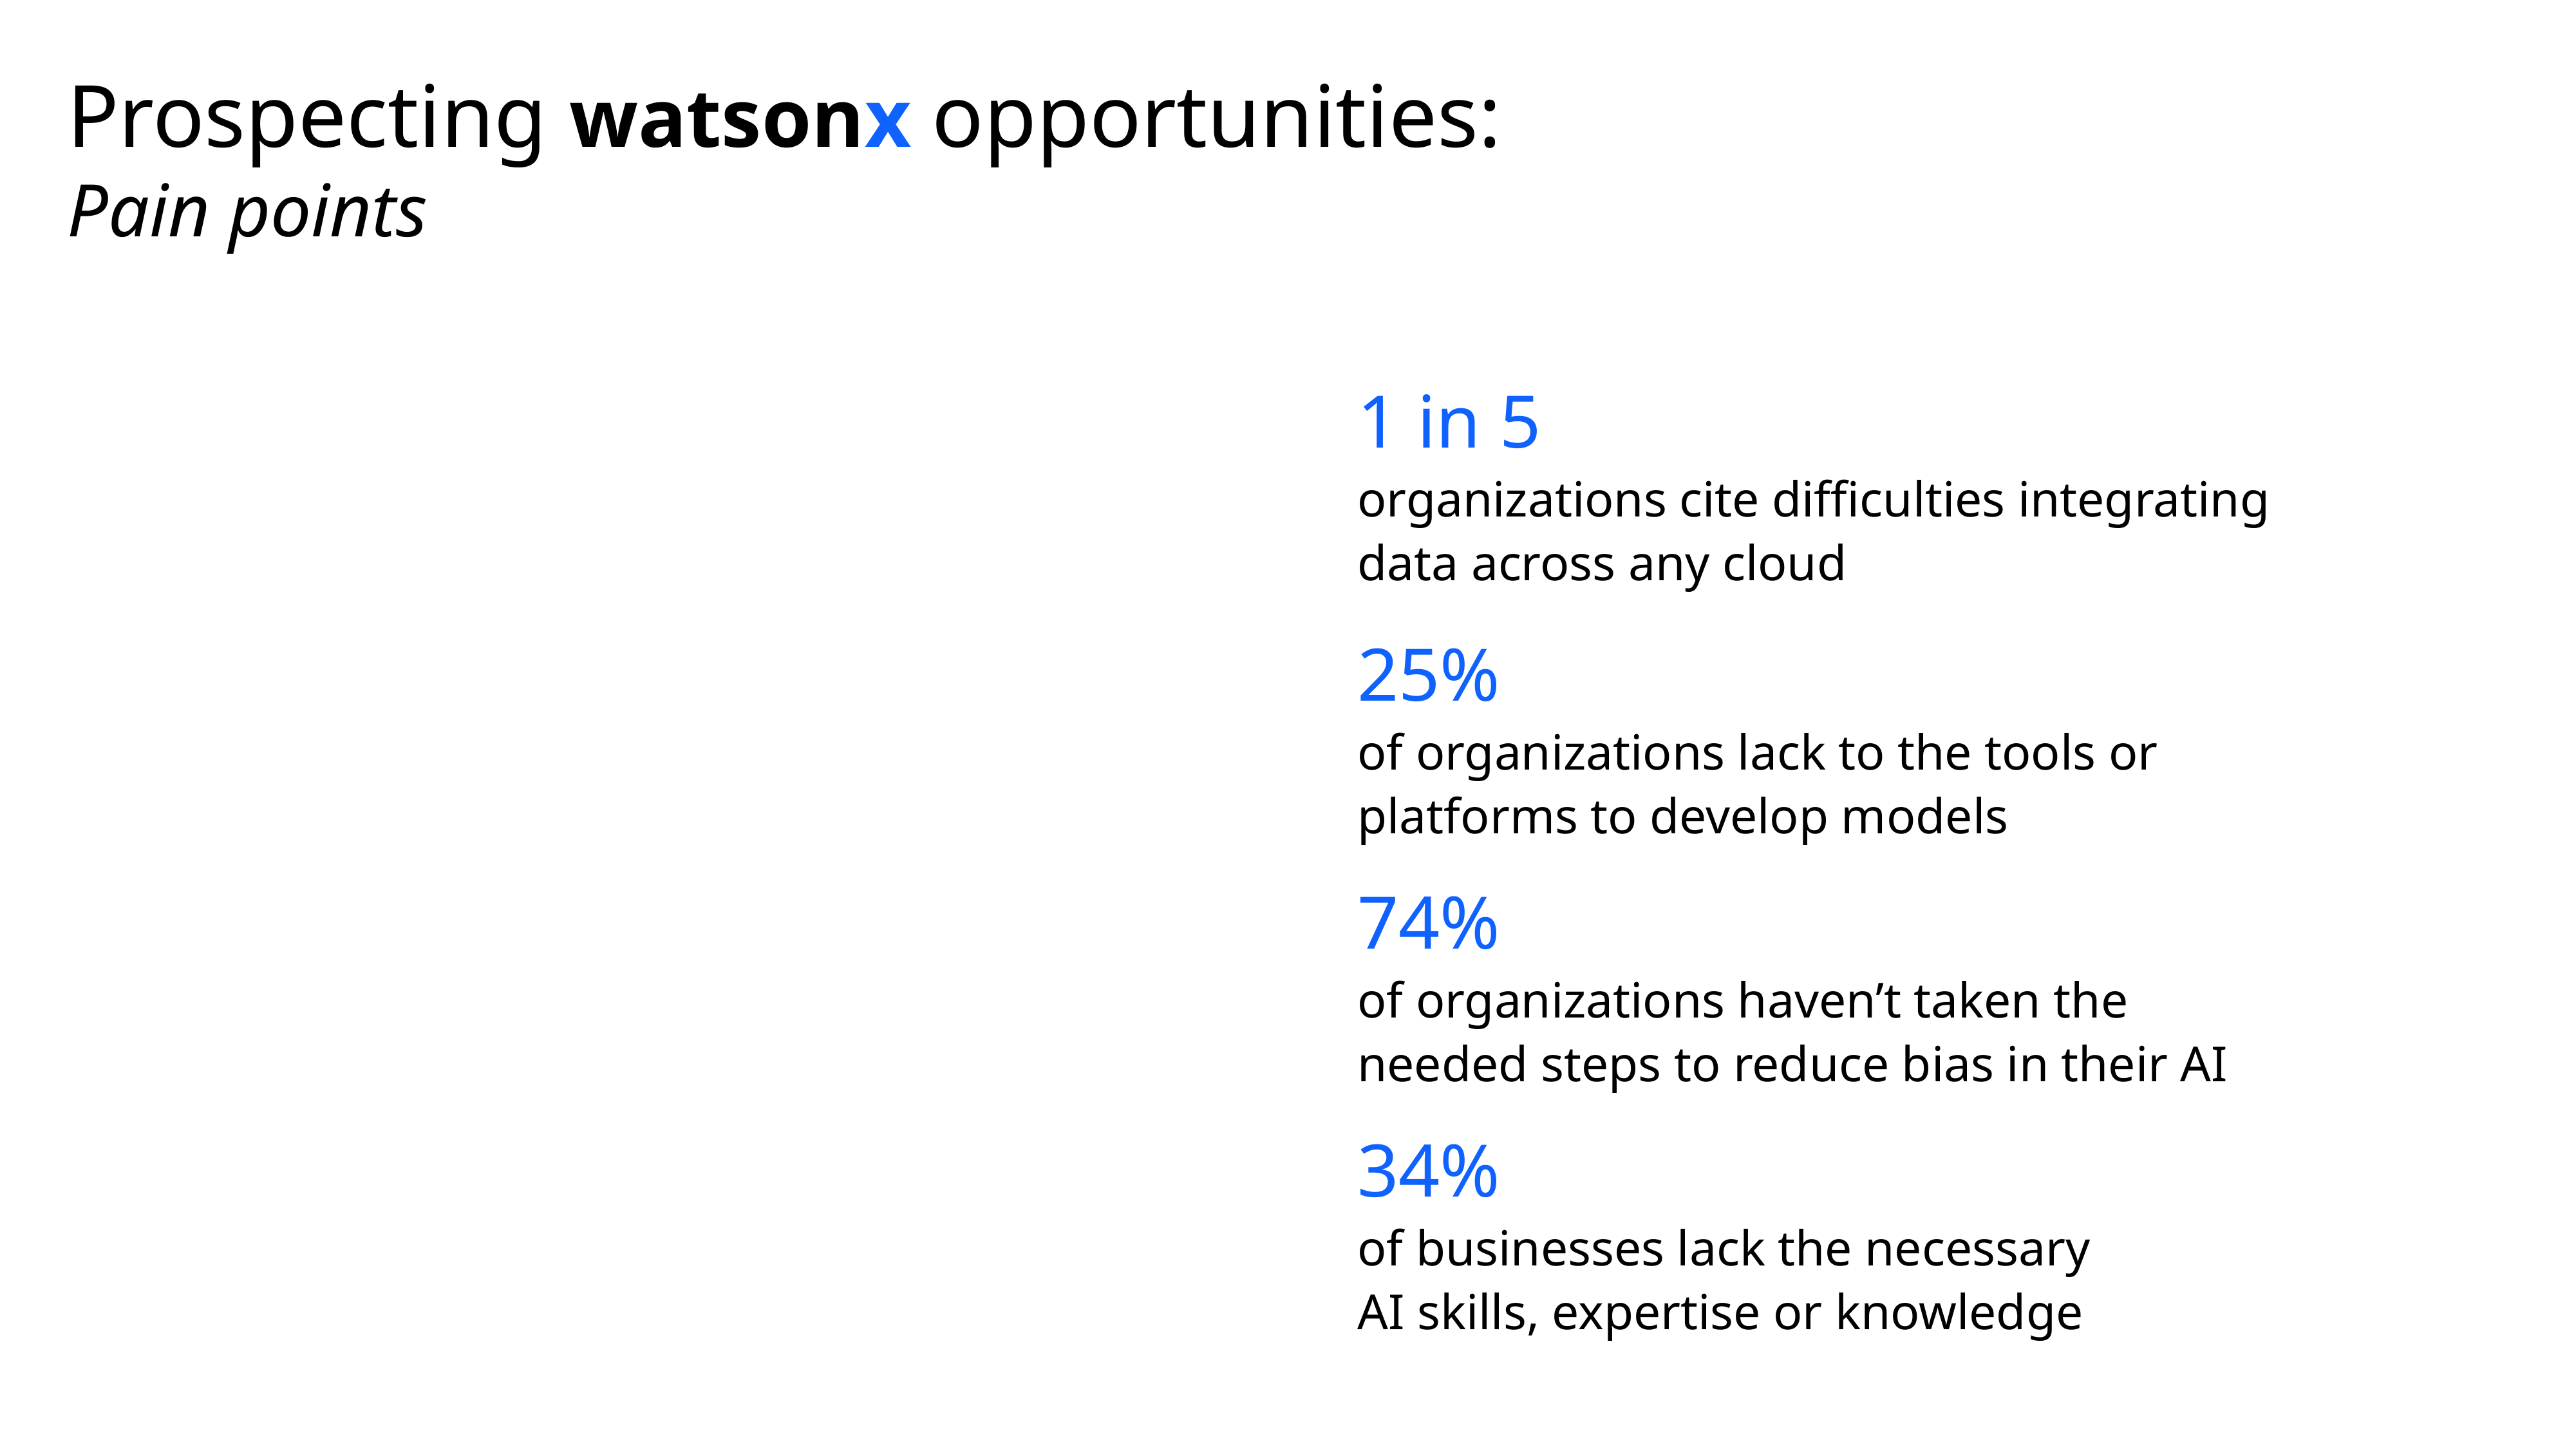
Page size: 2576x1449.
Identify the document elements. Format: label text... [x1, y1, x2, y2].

text_box 1 in 5 organizations cite difficulties integrating data across any cloud 25% of organizations lack to the tools or platforms to develop models 74% of organizations haven’t taken the needed steps to reduce bias in their AI 34% of businesses lack the necessary AI skills, expertise or knowledge [1348, 362, 2411, 1388]
title Prospecting watsonx opportunities: Pain points [67, 61, 1993, 267]
